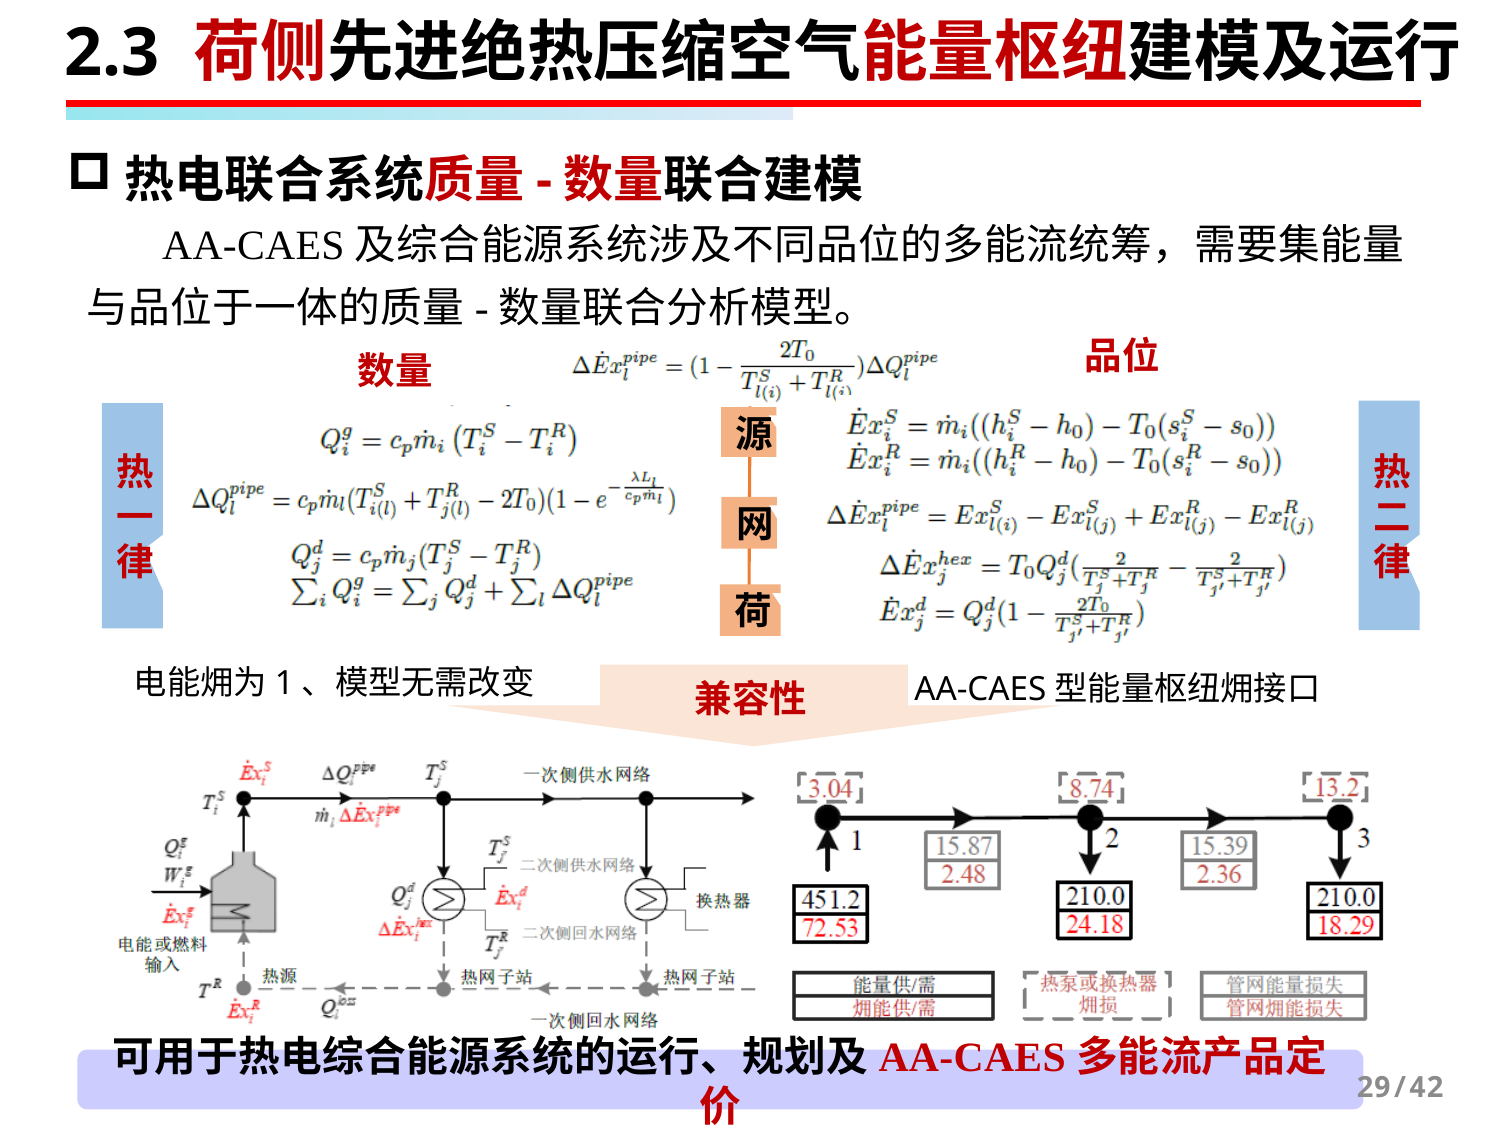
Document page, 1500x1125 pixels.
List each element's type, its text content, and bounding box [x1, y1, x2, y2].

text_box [101, 395, 1420, 647]
text_box 数量 [313, 342, 477, 395]
text_box AA-CAES型能量枢纽㶲接口 [899, 659, 1336, 715]
text_box 热电联合系统质量-数量联合建模 [53, 125, 1282, 215]
text_box 电能㶲为1、模型无需改变 [119, 653, 550, 709]
text_box 2.3 荷侧先进绝热压缩空气能量枢纽建模及运行 [49, 0, 1500, 102]
slide_number 29/42 [1121, 1057, 1459, 1118]
picture [115, 741, 1388, 1035]
text_box 兼容性 [679, 667, 822, 728]
text_box AA-CAES及综合能源系统涉及不同品位的多能流统筹，需要集能量与品位于一体的质量-数量联合分析模型。 [72, 198, 1450, 338]
text_box [897, 102, 1447, 114]
picture [539, 322, 966, 395]
text_box [469, 664, 994, 745]
text_box 品位 [1046, 338, 1198, 383]
text_box 可用于热电综合能源系统的运行、规划及AA-CAES多能流产品定价 [77, 1049, 1364, 1110]
